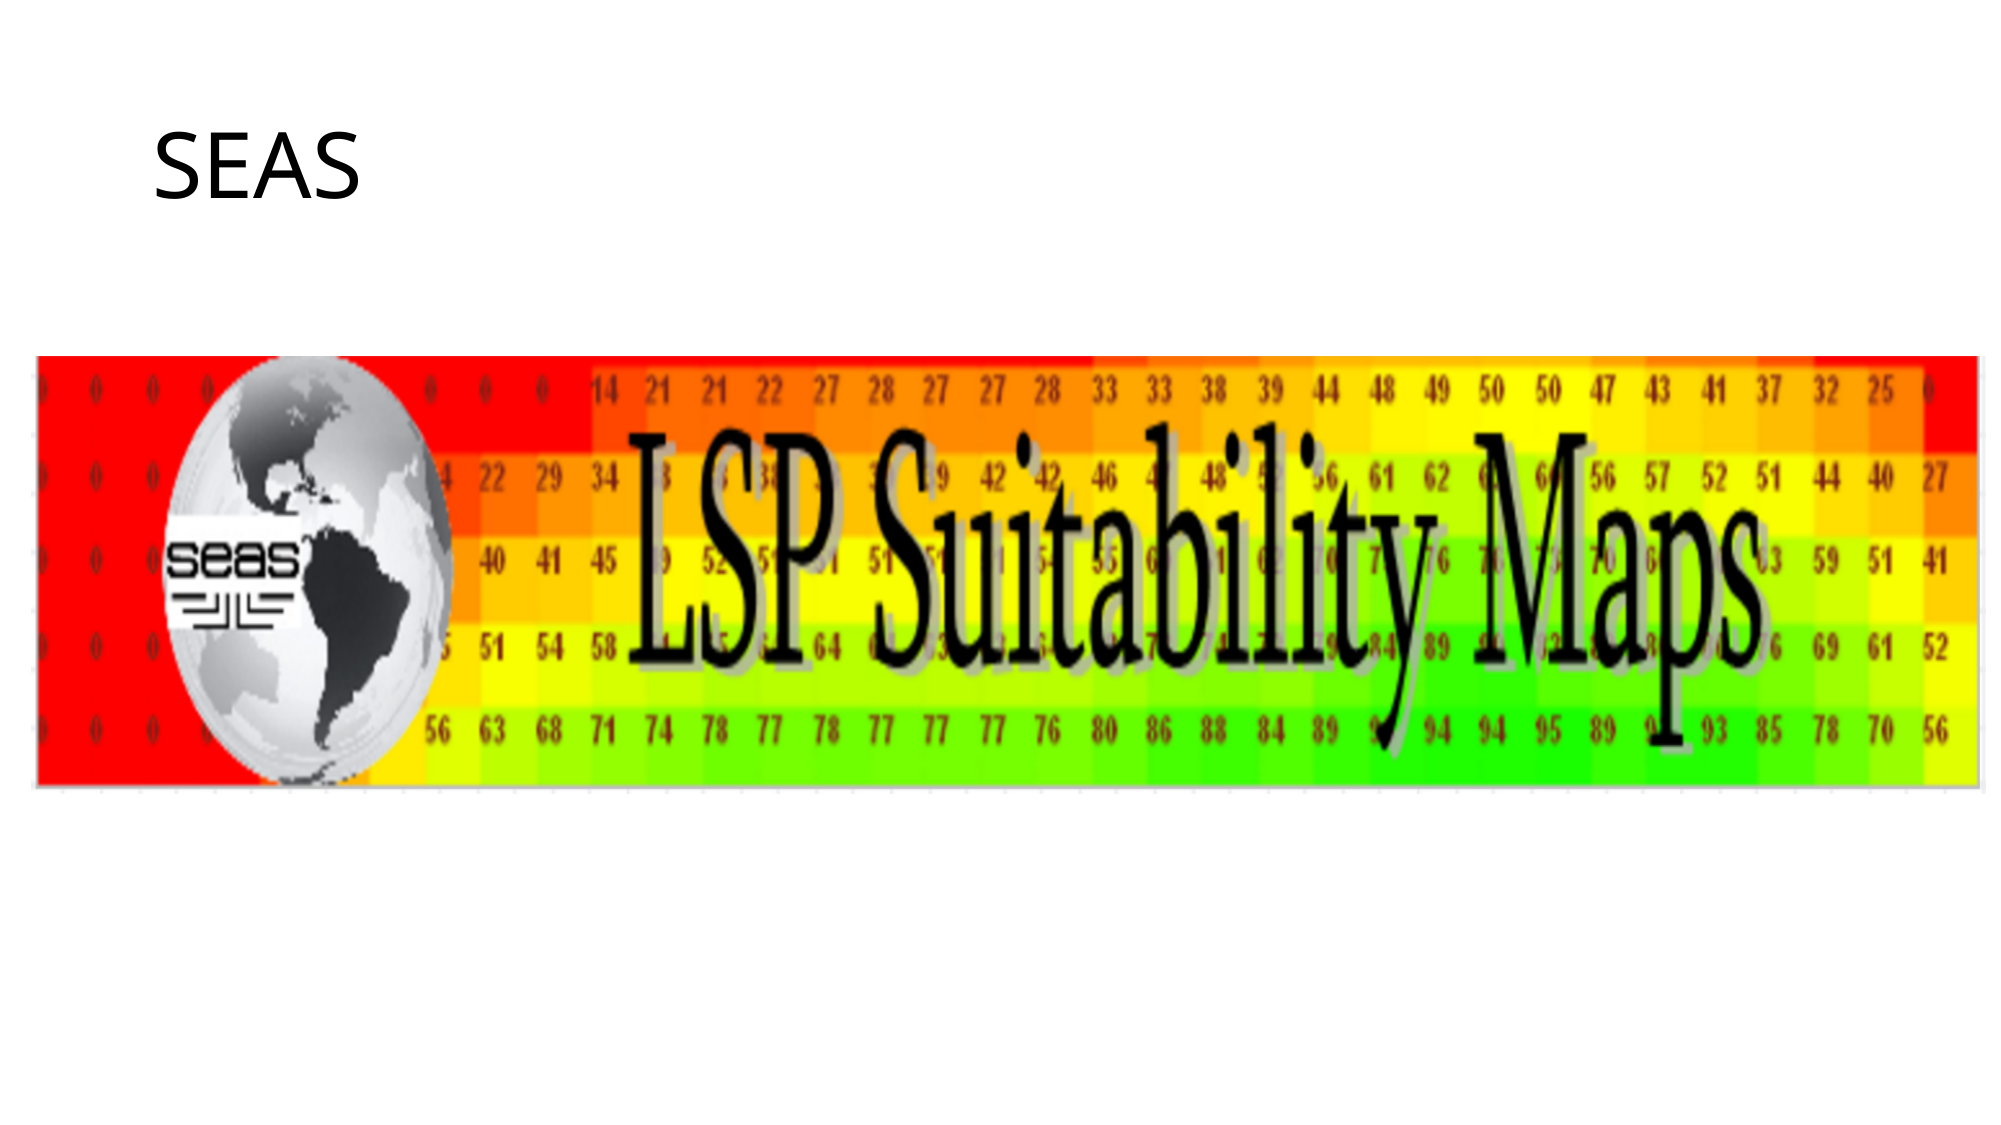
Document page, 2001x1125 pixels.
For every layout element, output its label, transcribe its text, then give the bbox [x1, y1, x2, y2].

title SEAS [137, 59, 1863, 278]
picture [31, 356, 1986, 794]
